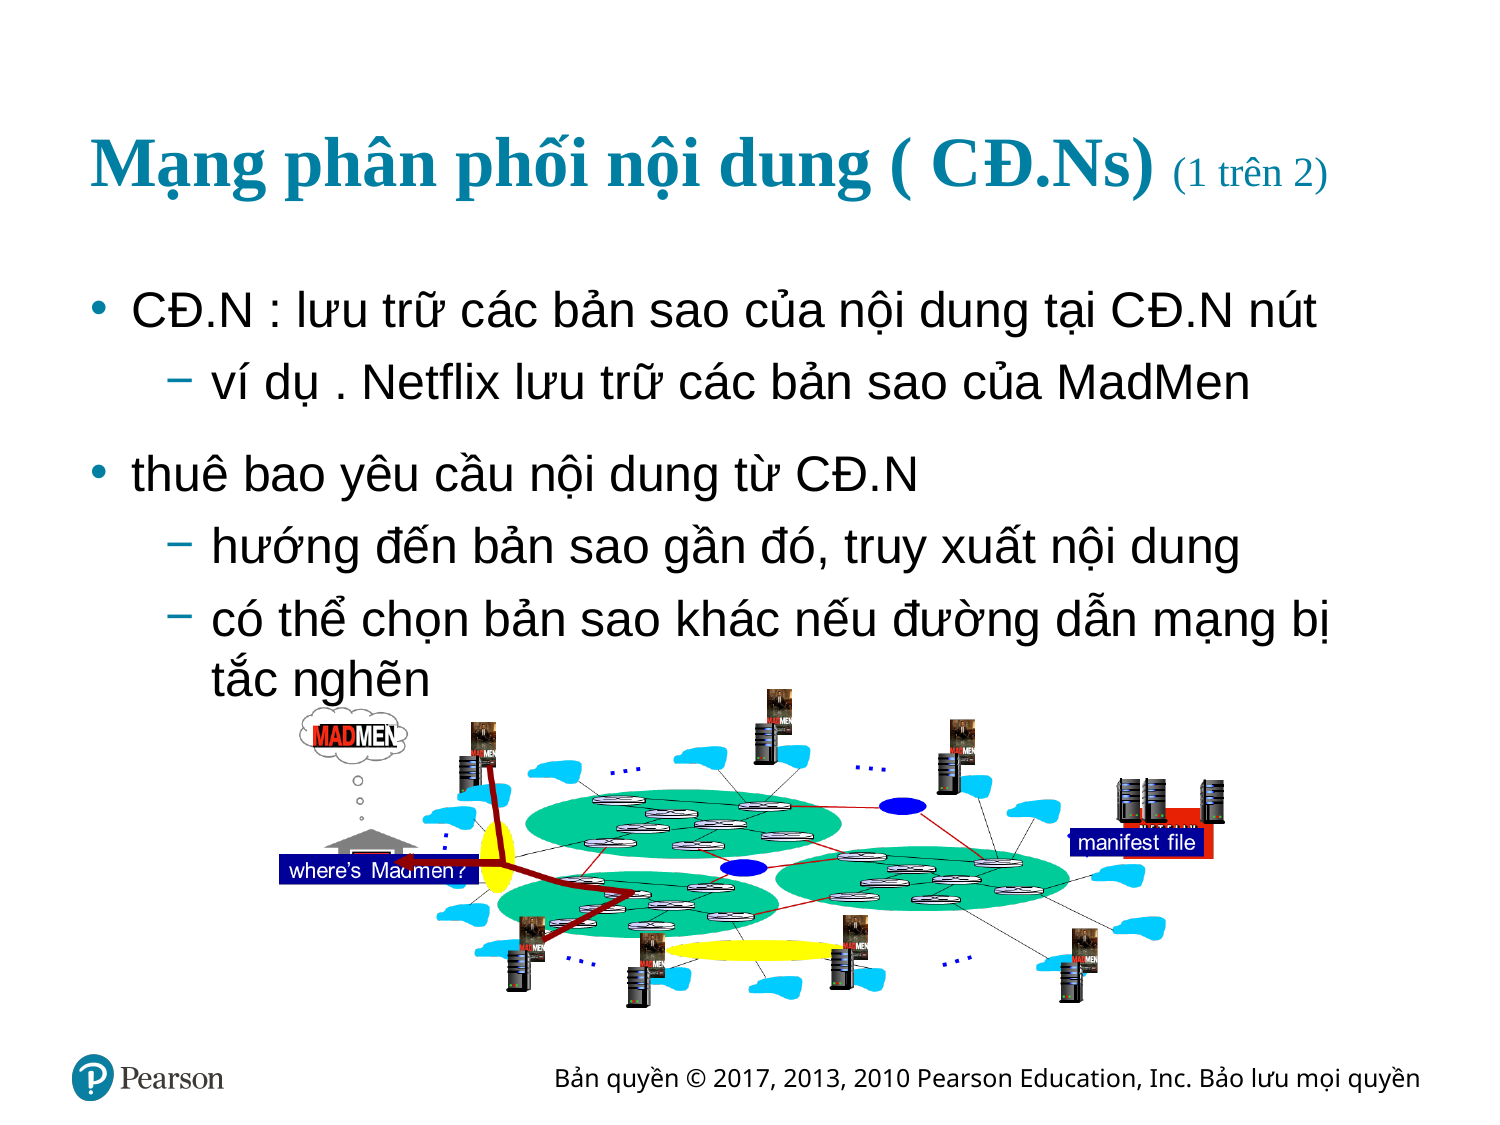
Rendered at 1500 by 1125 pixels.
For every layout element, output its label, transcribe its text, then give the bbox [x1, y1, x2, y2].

picture [80, 1063, 106, 1088]
picture [72, 1087, 83, 1101]
picture [72, 1054, 88, 1070]
list C Đ. N : lưu trữ các bản sao của nội dung tại C Đ. N nút ví dụ . Netflix lưu trữ các bản sao của MadMen thuê bao yêu cầu nội dung từ C Đ. N hướng đến bản sao gần đó, truy xuất nội dung có thể chọn bản sao khác nếu đường dẫn mạng bị tắc nghẽn [75, 262, 1425, 643]
picture [98, 1054, 224, 1101]
title Mạng phân phối nội dung ( C Đ. N s) (1 trên 2) [75, 35, 1445, 216]
picture [274, 689, 1226, 1019]
